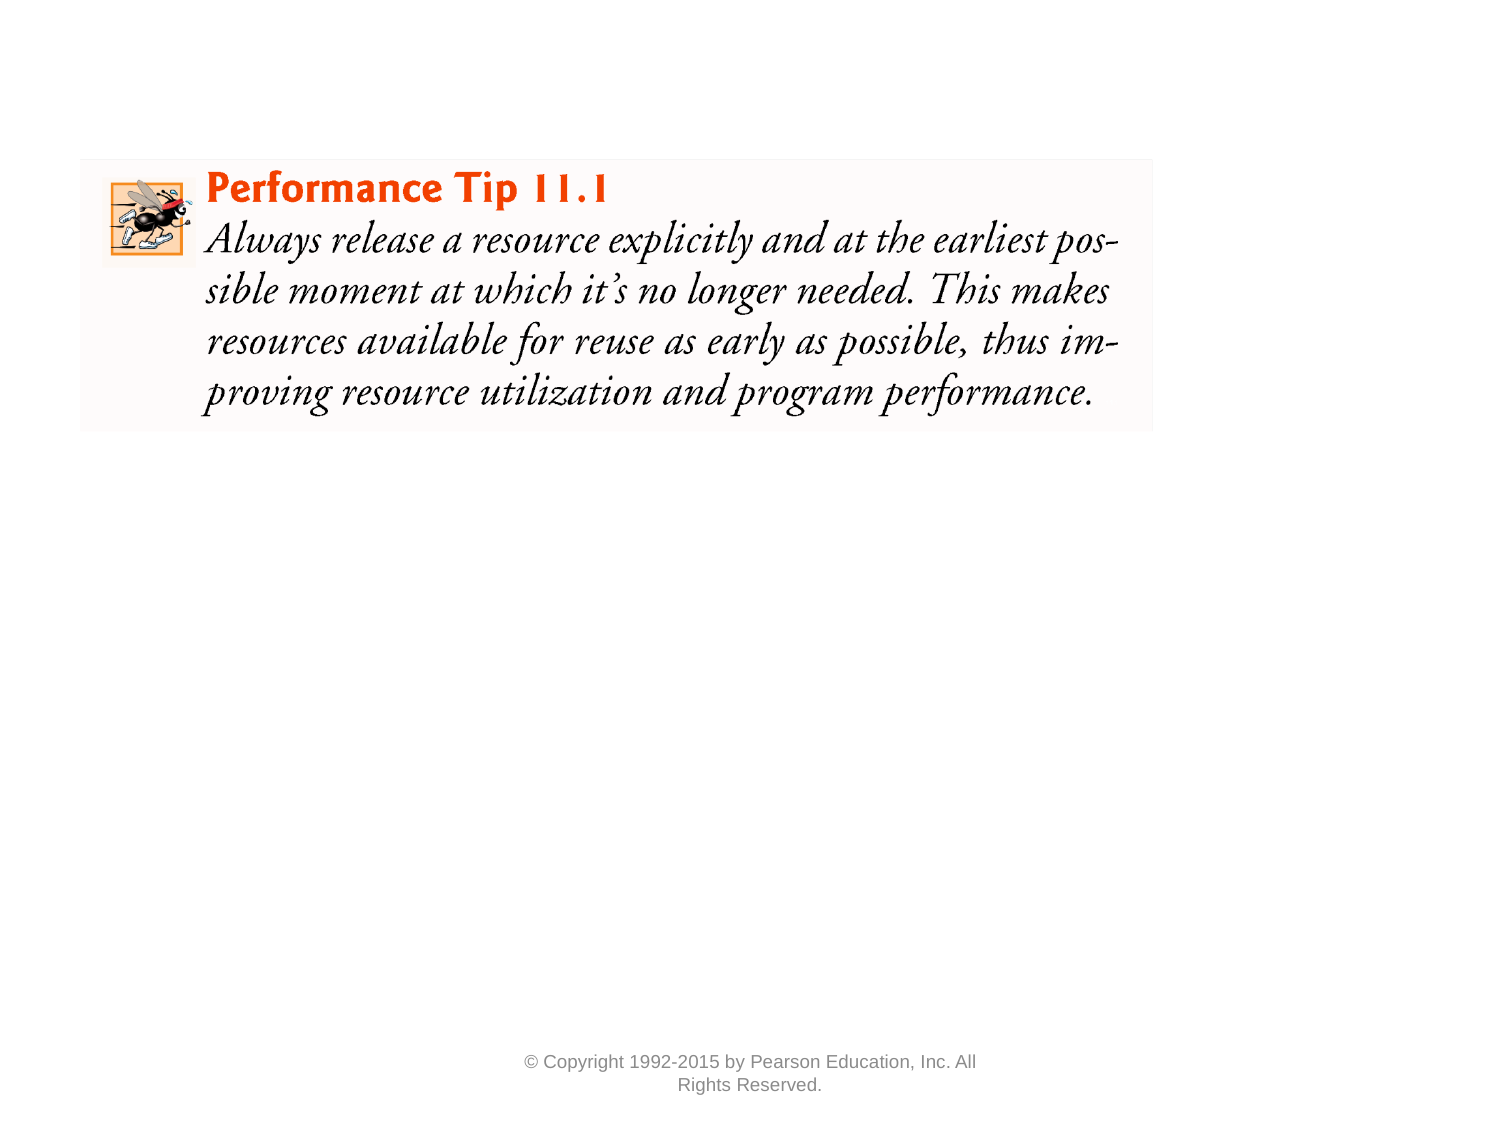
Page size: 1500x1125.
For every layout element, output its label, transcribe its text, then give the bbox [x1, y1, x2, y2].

picture [0, 106, 1500, 1018]
footer © Copyright 1992-2015 by Pearson Education, Inc. All Rights Reserved. [496, 1042, 1004, 1103]
